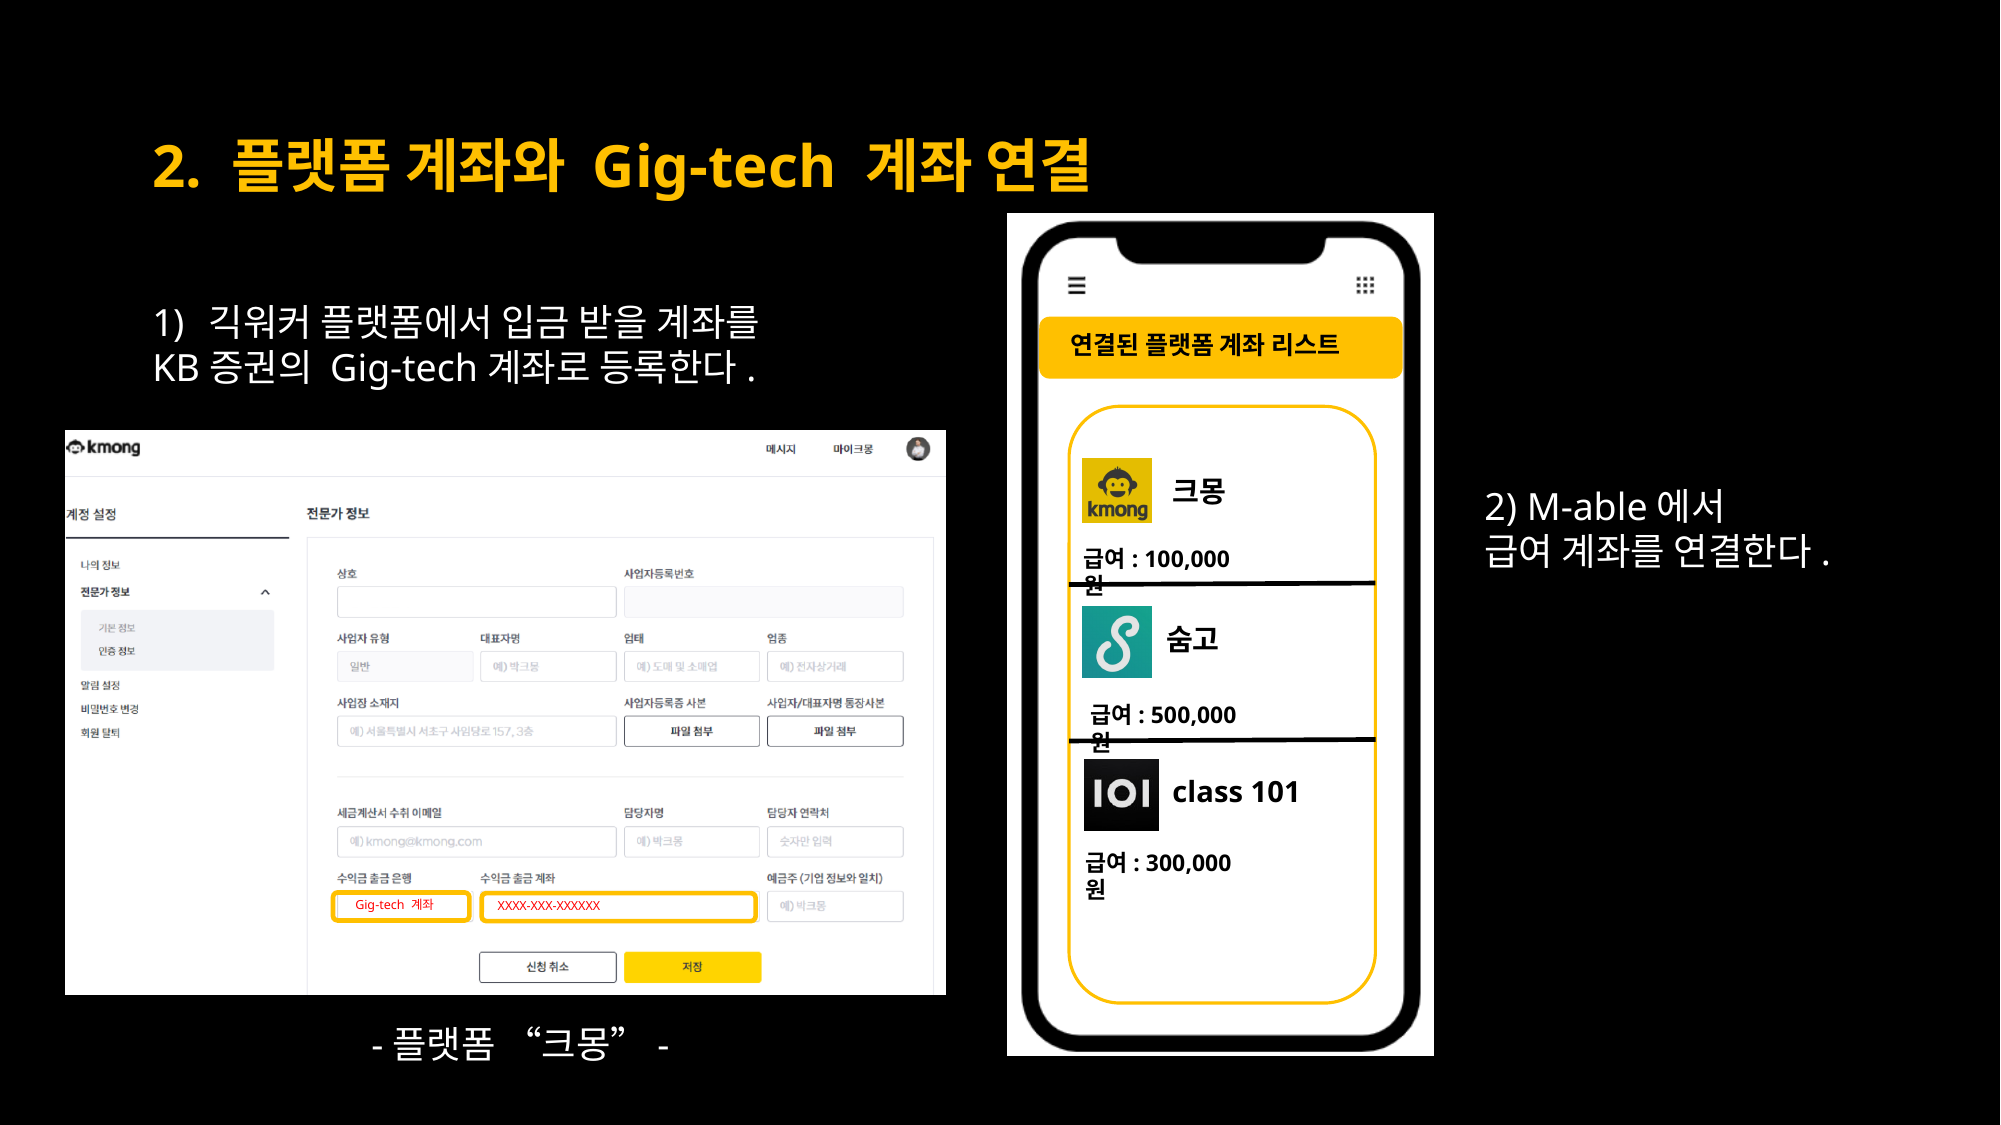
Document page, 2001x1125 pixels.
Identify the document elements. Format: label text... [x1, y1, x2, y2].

text_box 긱워커 플랫폼에서 입금 받을 계좌를 KB증권의 Gig-tech계좌로 등록한다. [137, 291, 939, 398]
text_box 2) M-able에서 급여 계좌를 연결한다. [1469, 475, 1935, 582]
title 2. 플랫폼 계좌와 Gig-tech 계좌 연결 [137, 59, 1863, 278]
picture [65, 430, 946, 995]
picture [1006, 212, 1434, 1056]
text_box -플랫폼 “크몽”- [356, 1013, 884, 1074]
